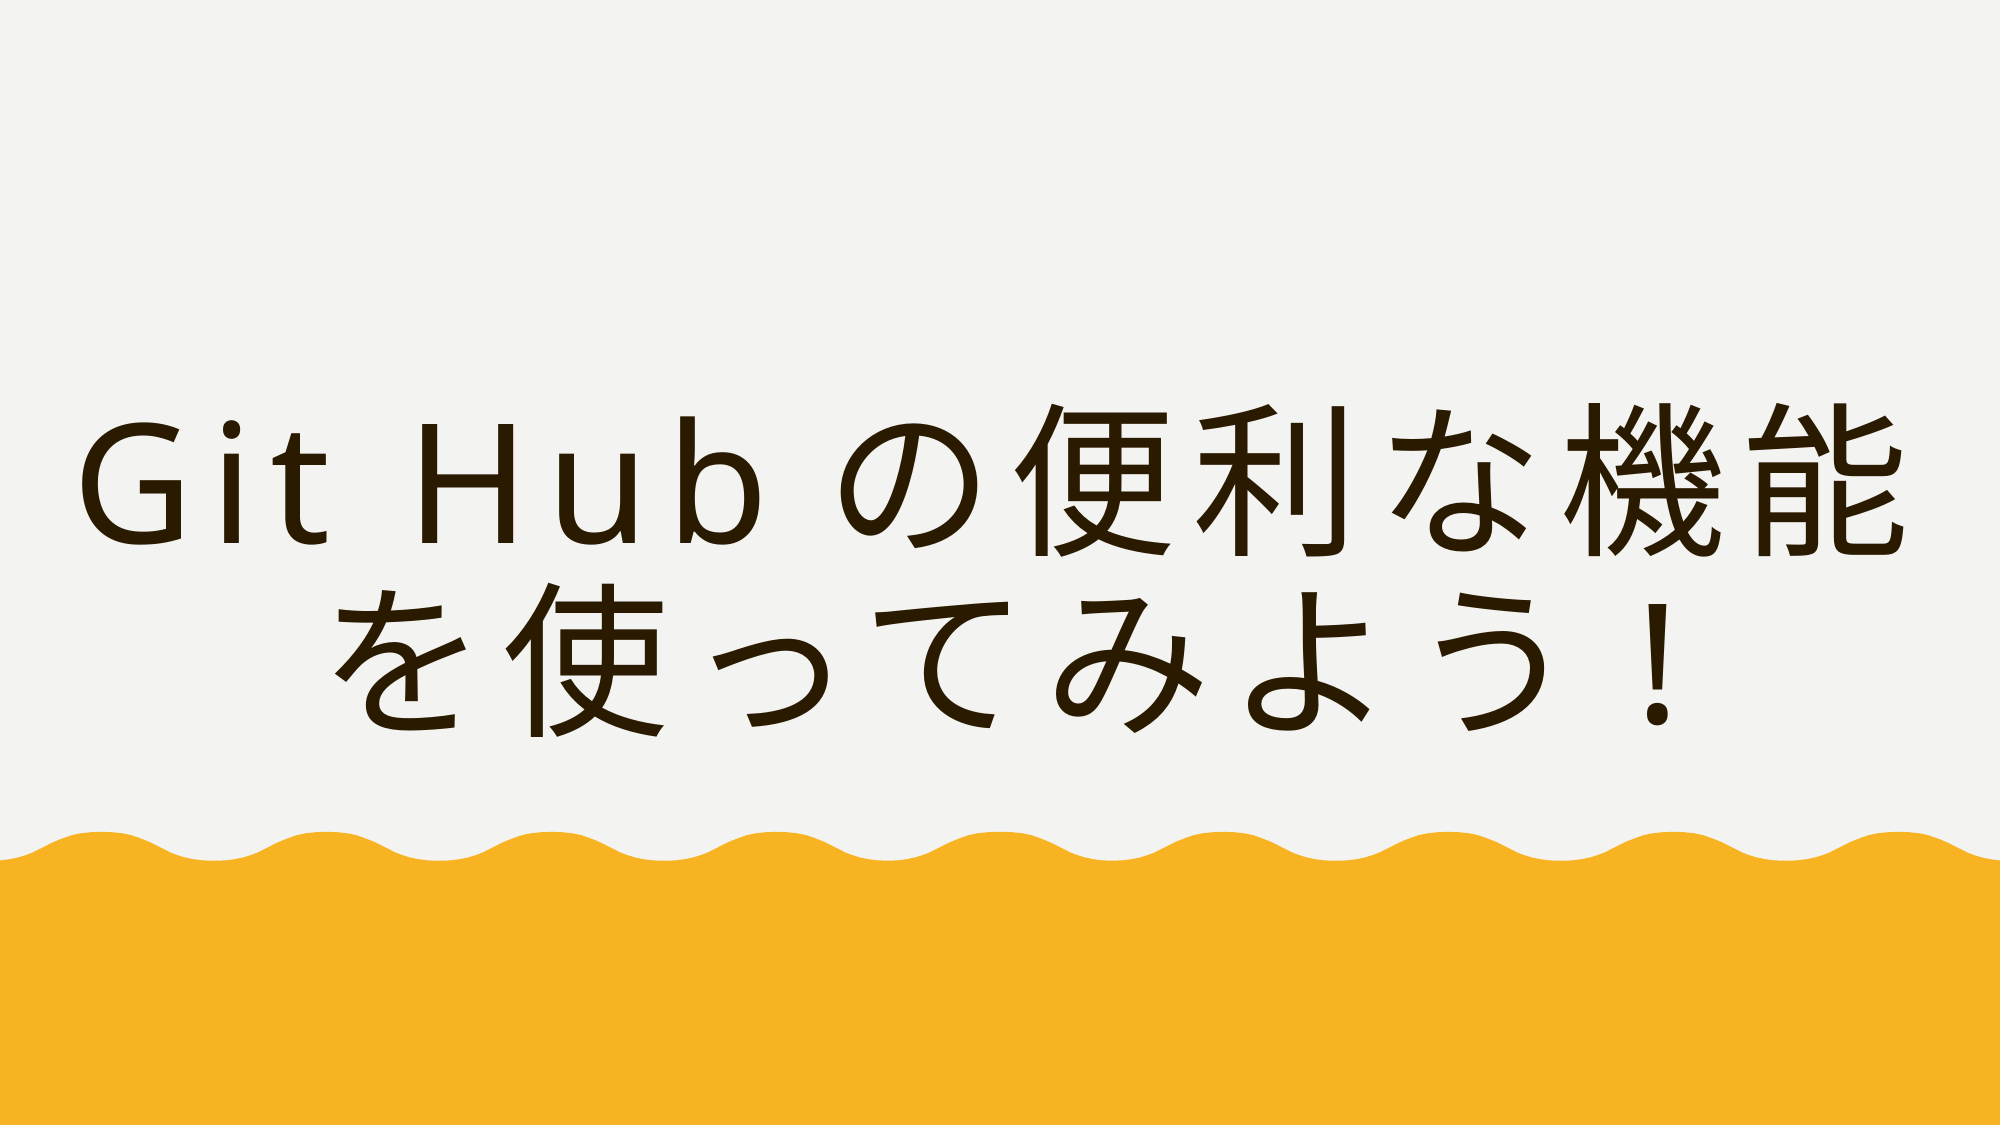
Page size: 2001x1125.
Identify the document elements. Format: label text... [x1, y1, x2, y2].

text_box [0, 0, 2000, 859]
text_box [0, 830, 2000, 1125]
title Git Hubの便利な機能を使ってみよう! [15, 357, 1985, 768]
